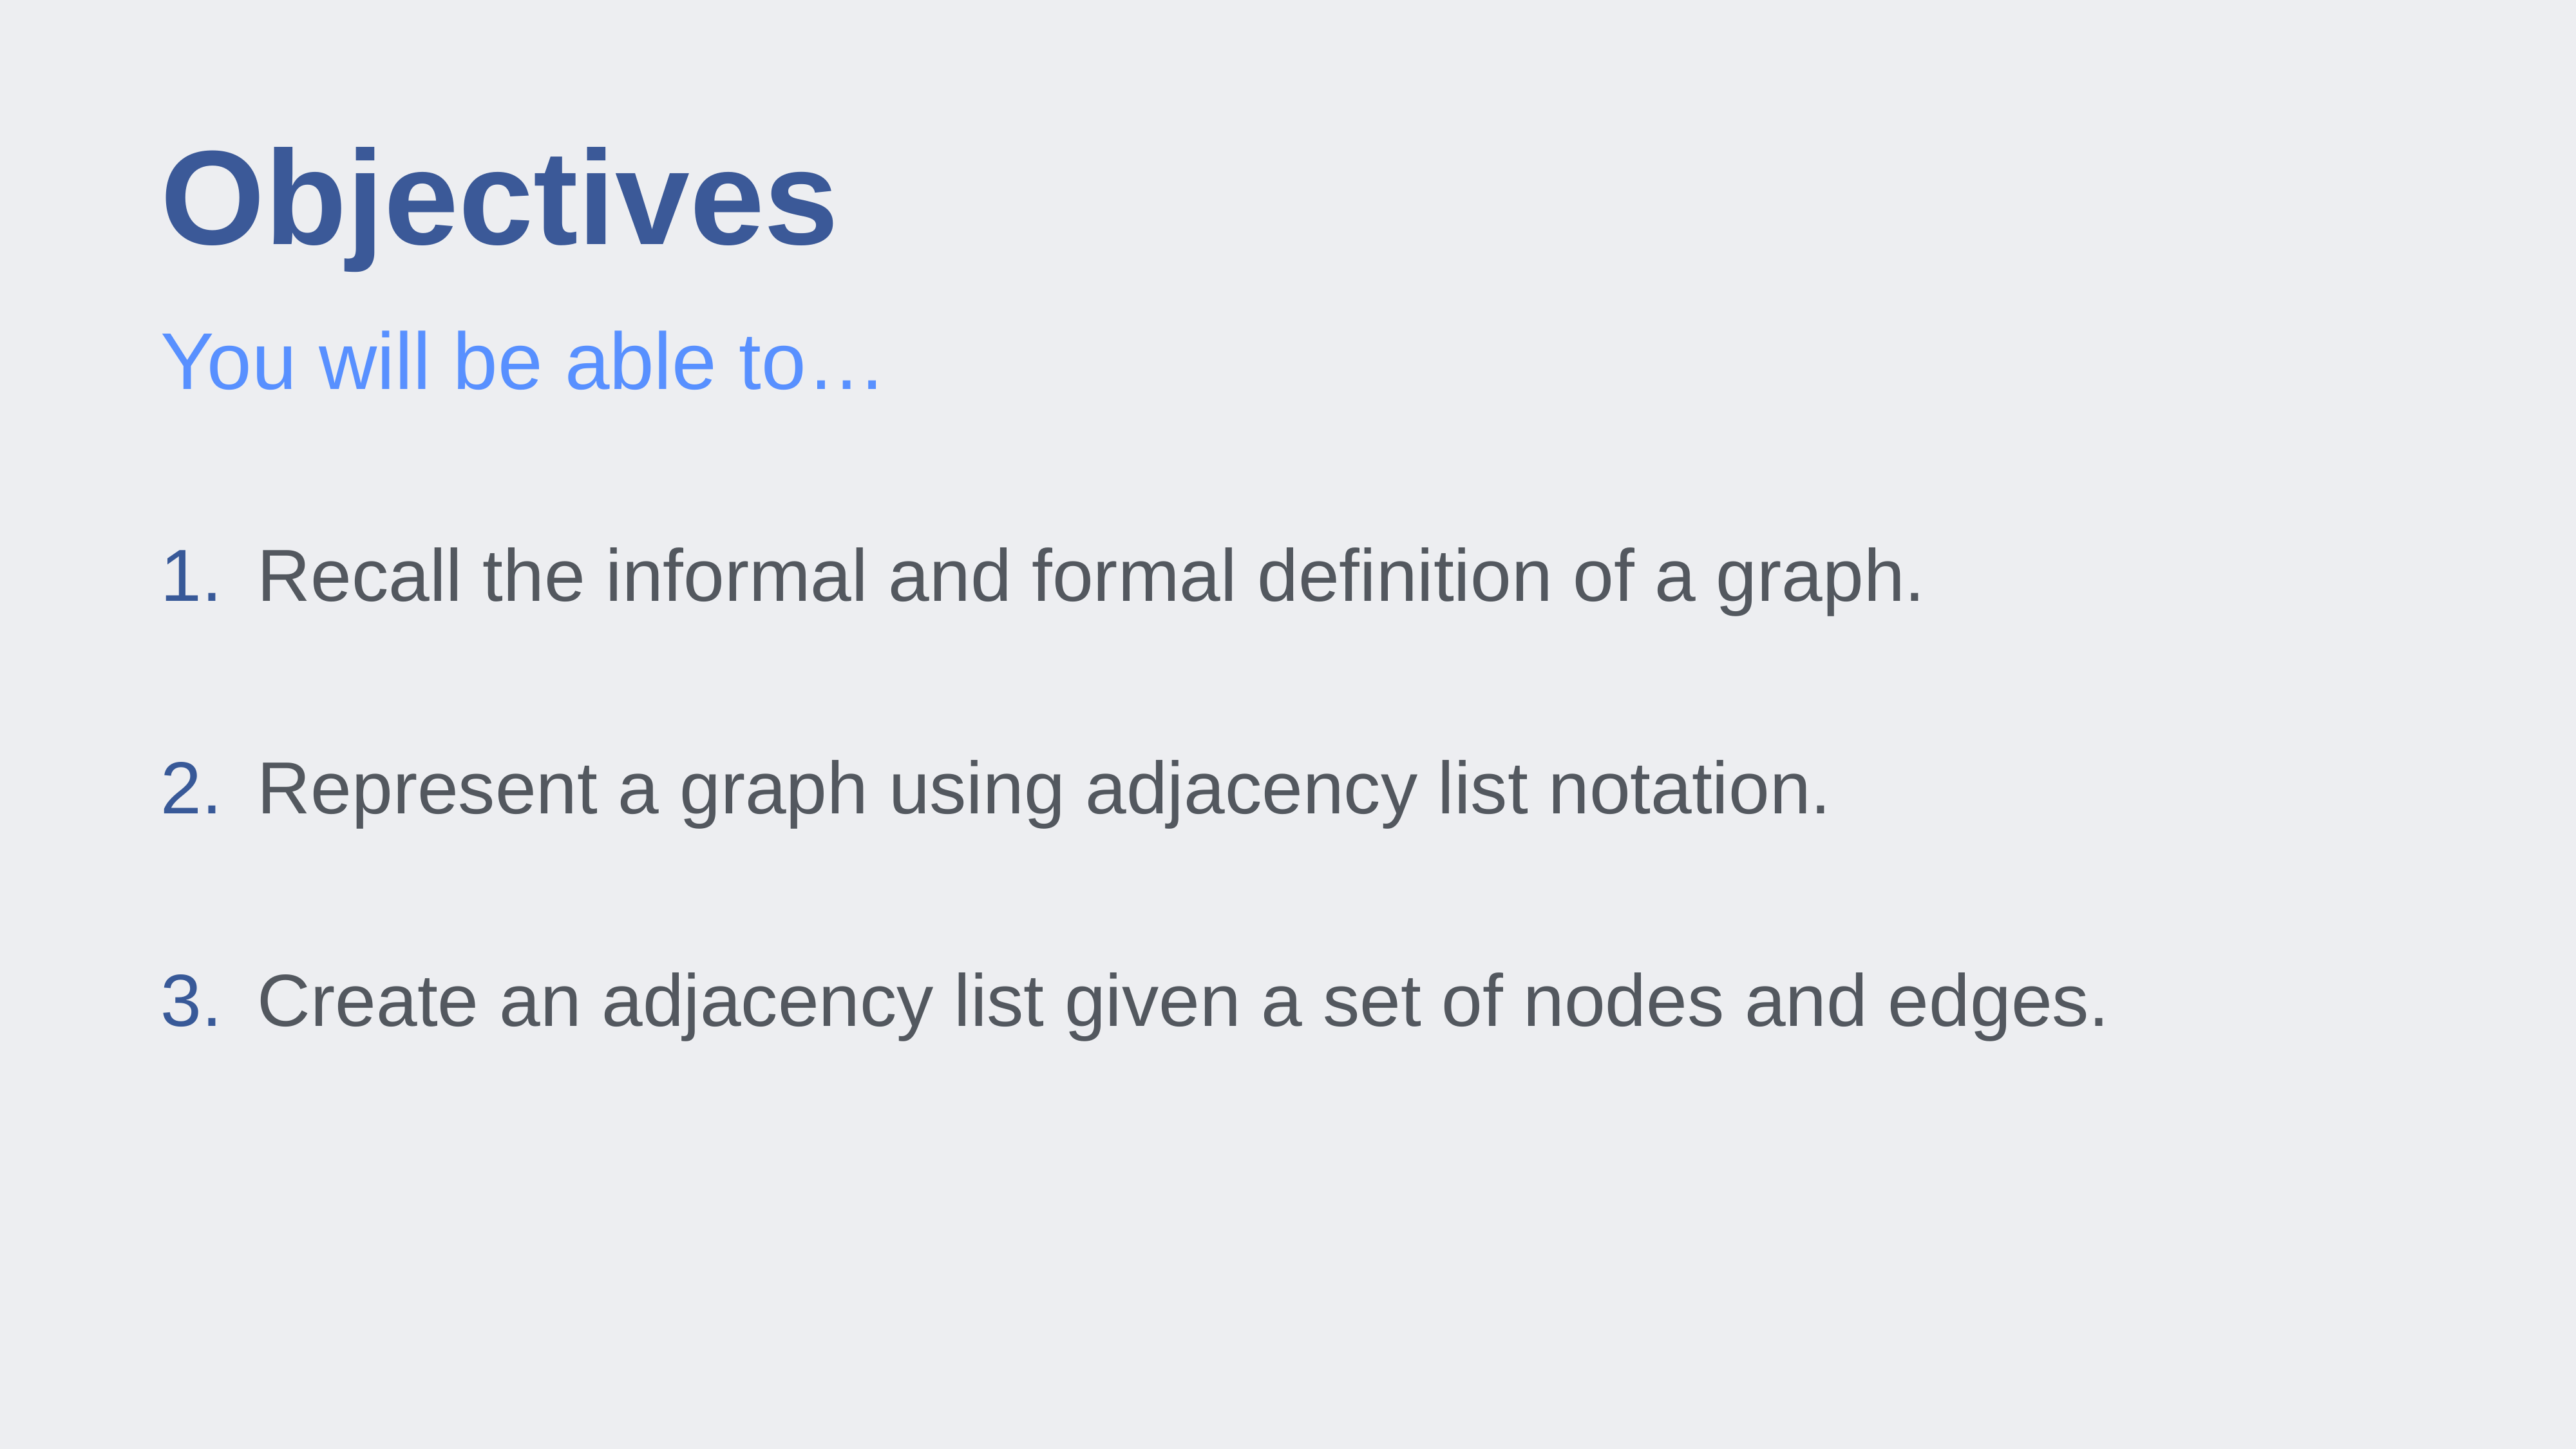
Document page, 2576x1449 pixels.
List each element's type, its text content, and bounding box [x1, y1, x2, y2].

list You will be able to… [160, 308, 2415, 427]
title Objectives [160, 109, 2415, 305]
list Recall the informal and formal definition of a graph. Represent a graph using adjacency list notation. Create an adjacency list given a set of nodes and edges. [160, 509, 2415, 1383]
